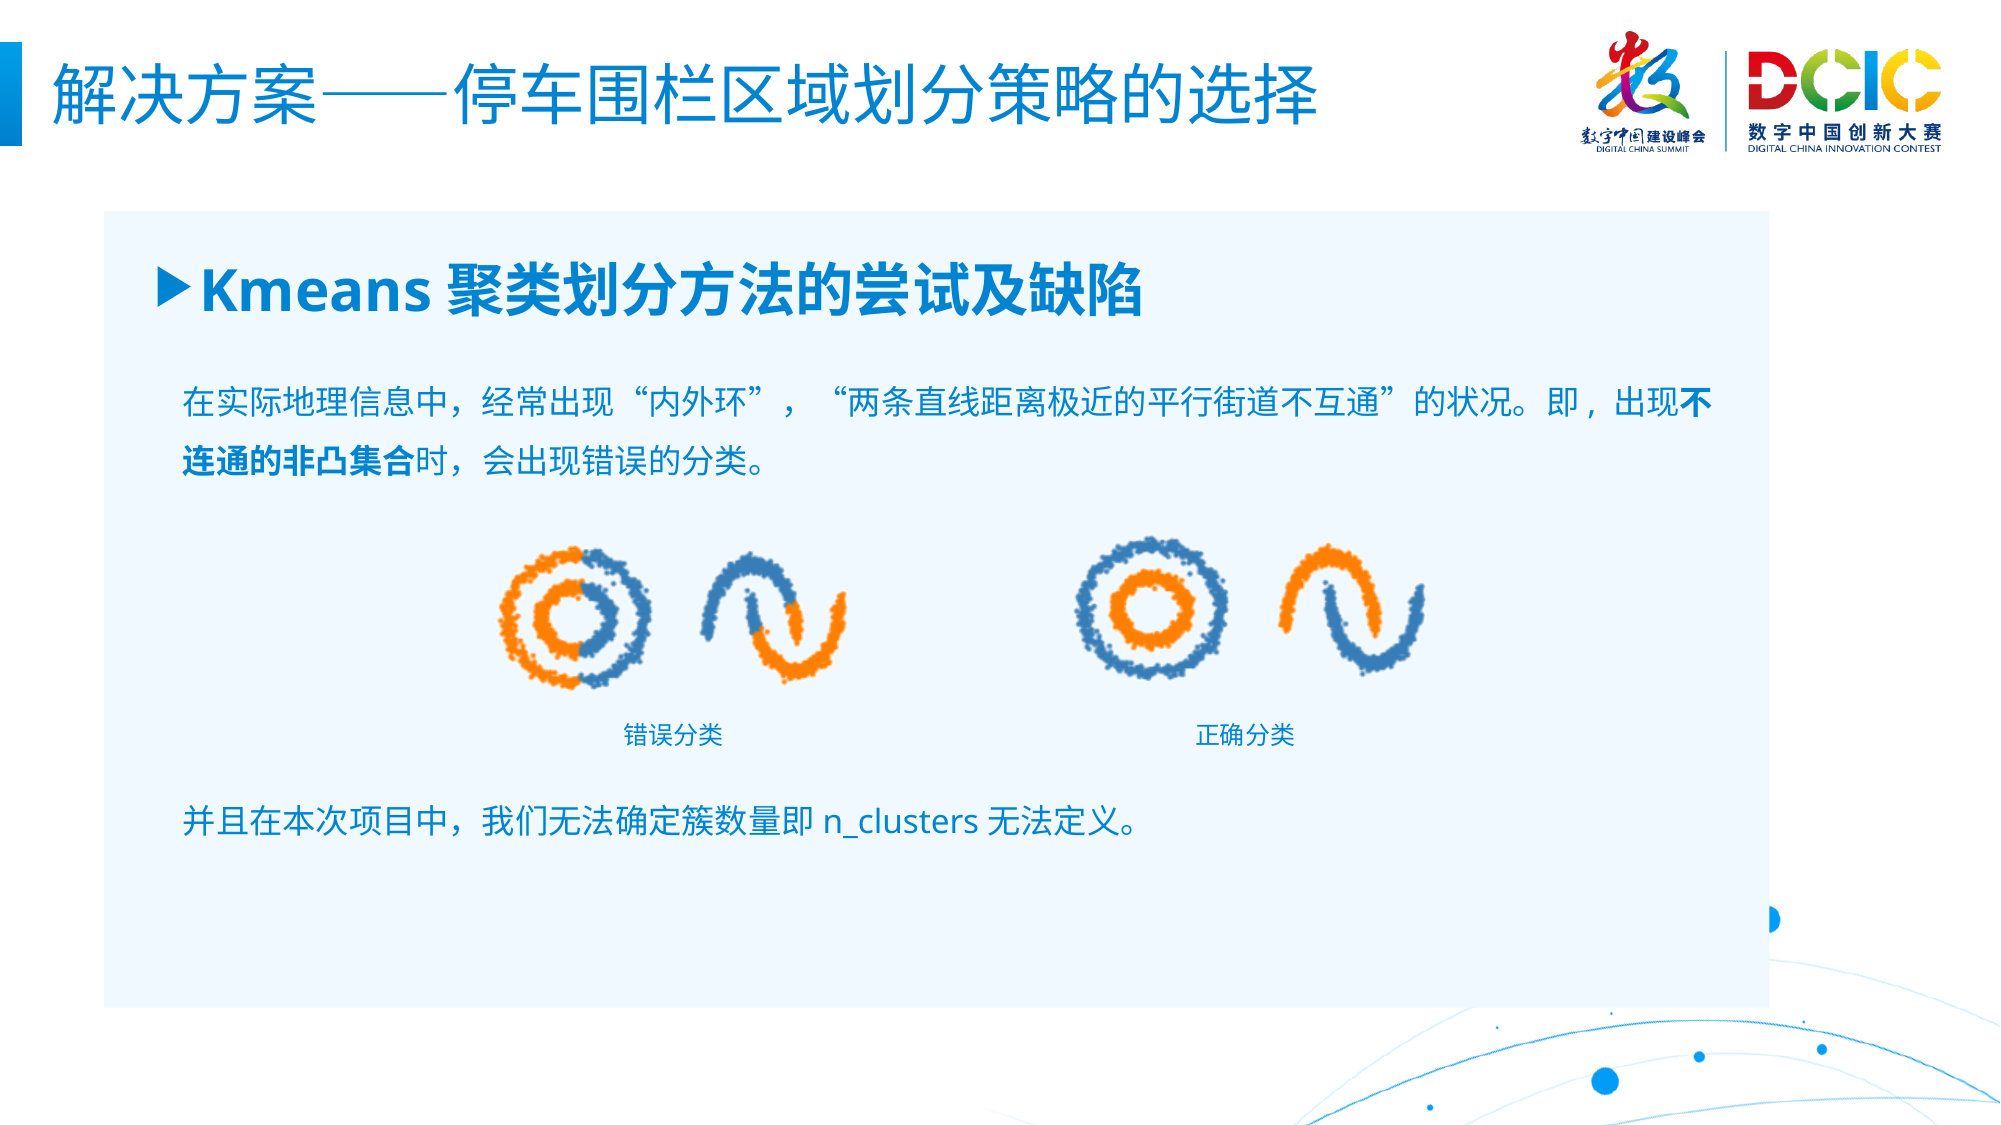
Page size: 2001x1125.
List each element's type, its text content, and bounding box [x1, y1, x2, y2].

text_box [441, 516, 1457, 758]
picture [936, 904, 2000, 1125]
picture [1580, 31, 1941, 152]
text_box 解决方案——停车围栏区域划分策略的选择 [36, 45, 1350, 141]
text_box 在实际地理信息中，经常出现“内外环”，“两条直线距离极近的平行街道不互通”的状况。即, 出现不连通的非凸集合时，会出现错误的分类。 并且在本次项目中，我们无法确定簇数量即n_clusters无法定义。 [168, 353, 1733, 848]
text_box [157, 210, 1733, 332]
text_box [0, 42, 23, 146]
text_box [103, 210, 1770, 1009]
